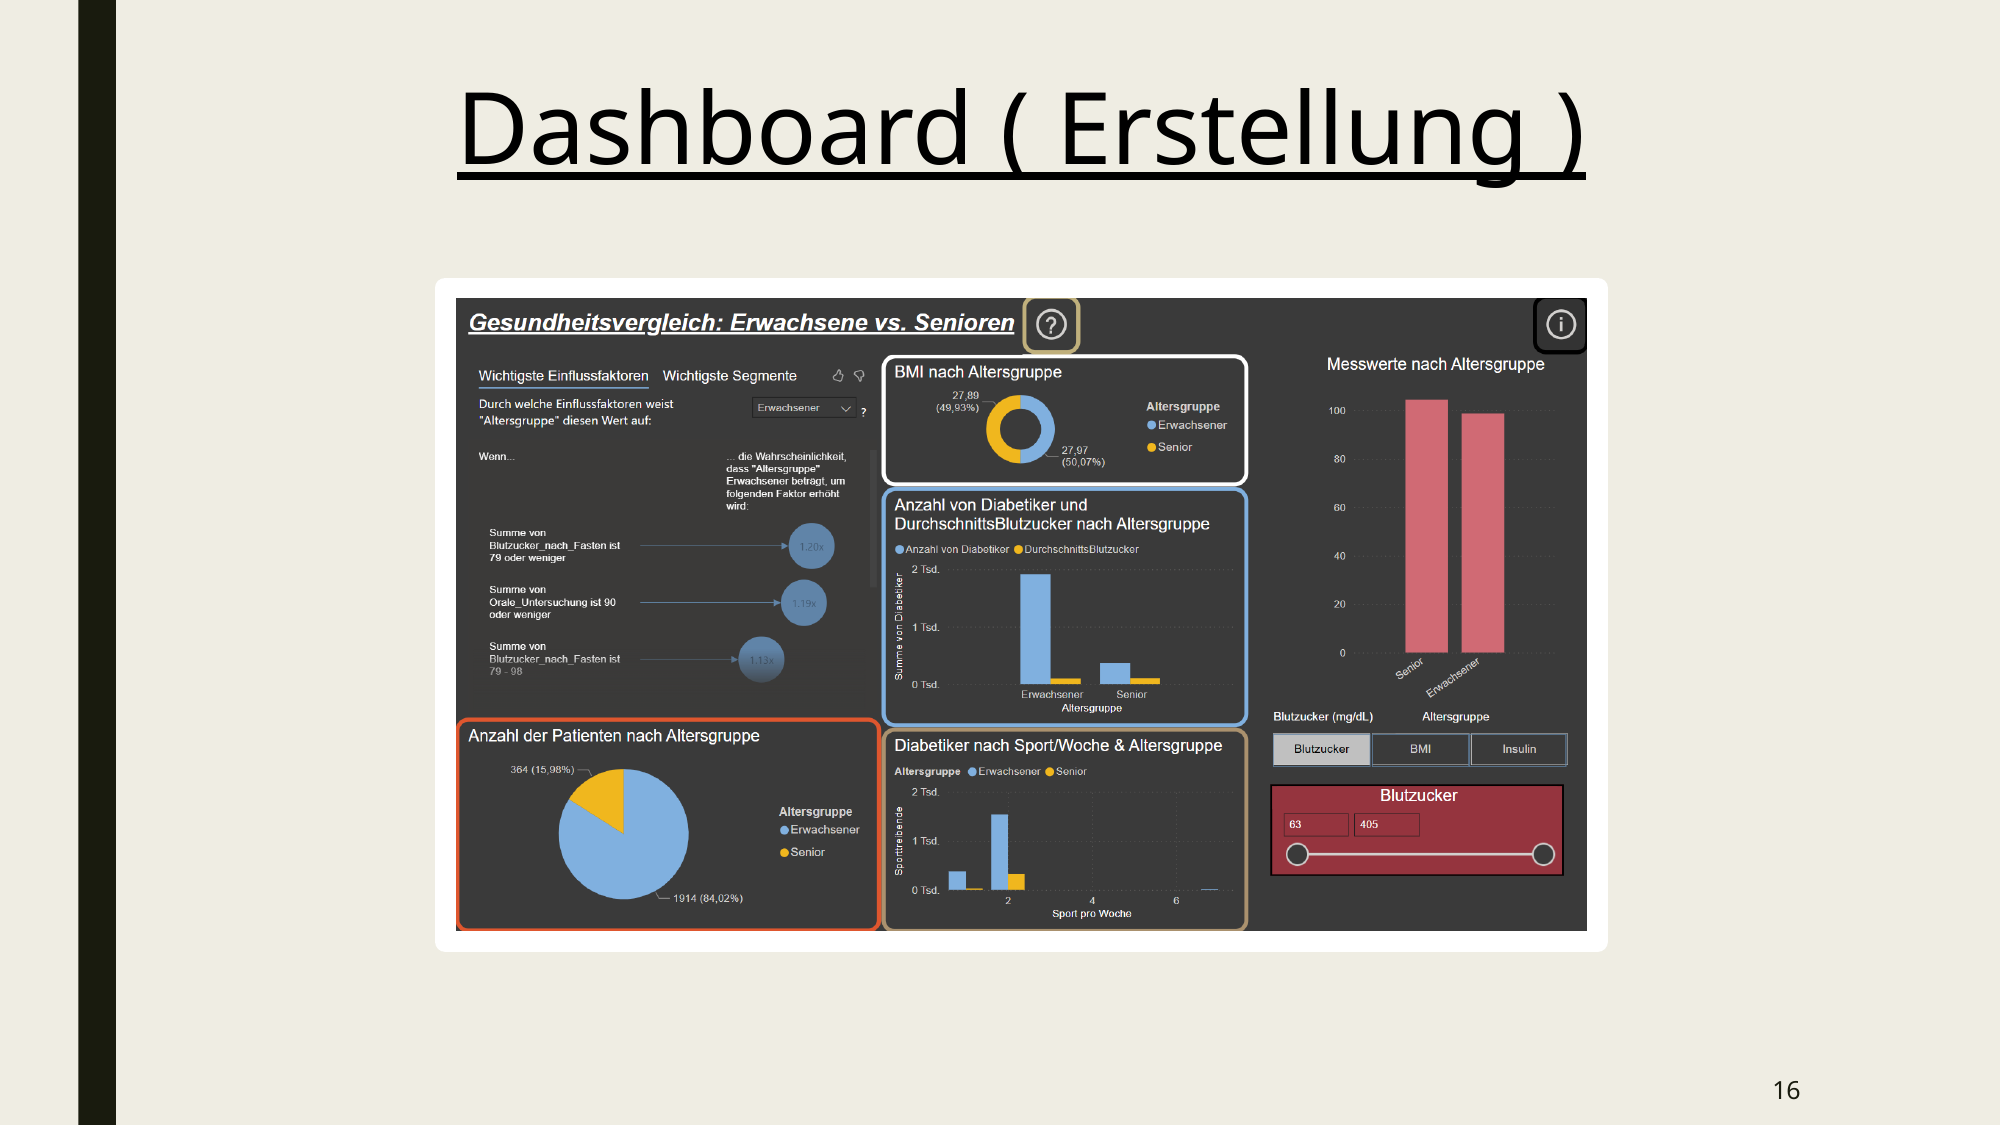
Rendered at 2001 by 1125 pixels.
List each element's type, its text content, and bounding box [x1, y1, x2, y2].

picture [455, 298, 1588, 932]
text_box Dashboard ( Erstellung ) [442, 57, 1601, 193]
slide_number 16 [1553, 1058, 1816, 1125]
